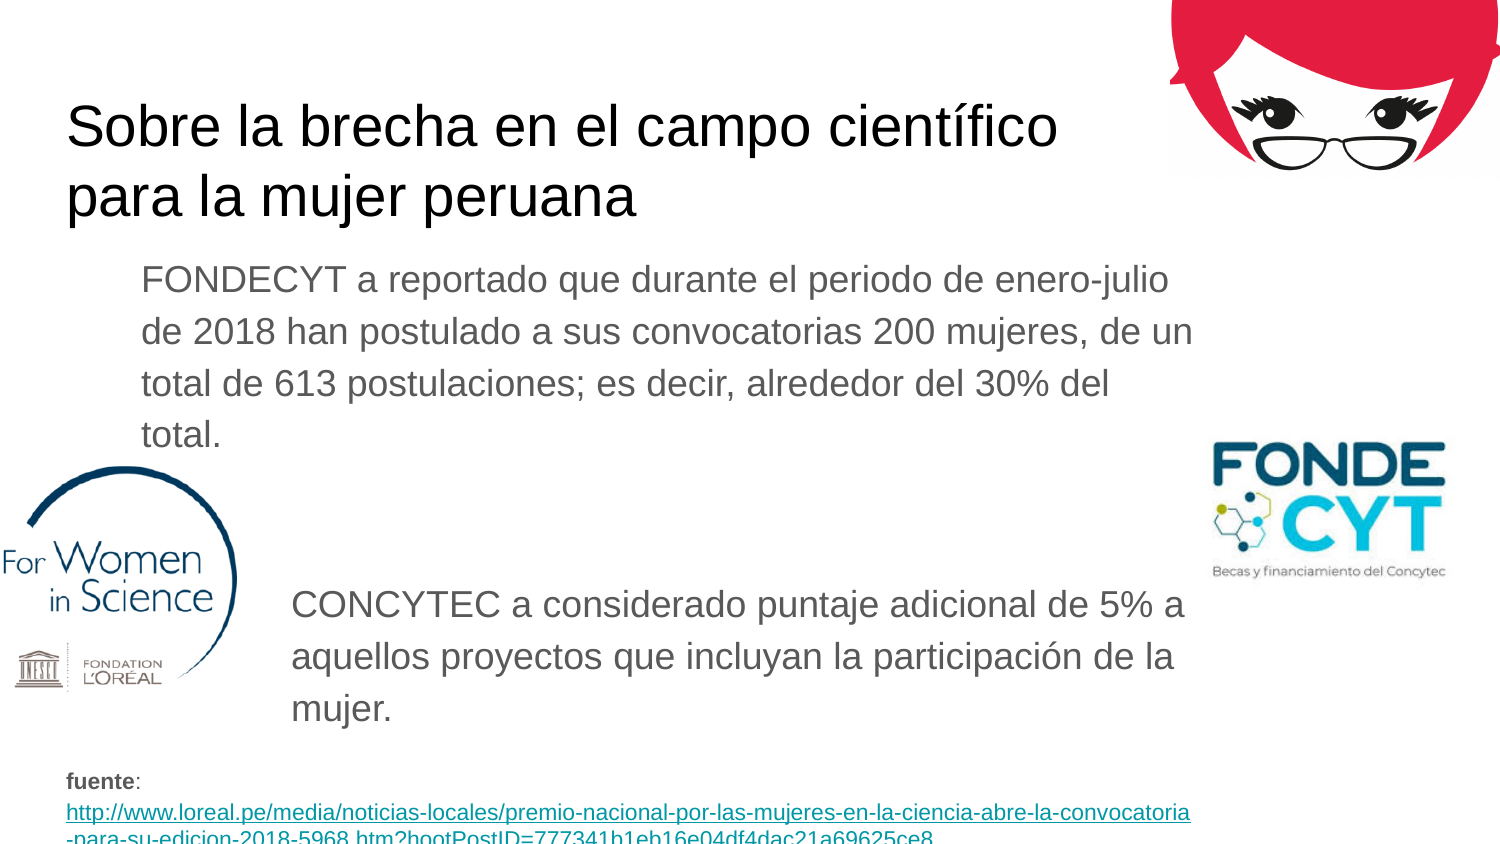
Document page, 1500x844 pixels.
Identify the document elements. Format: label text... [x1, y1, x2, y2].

picture [1193, 373, 1467, 647]
picture [0, 460, 240, 696]
list FONDECYT a reportado que durante el periodo de enero-julio de 2018 han postulado a sus convocatorias 200 mujeres, de un total de 613 postulaciones; es decir, alrededor del 30% del total. CONCYTEC a considerado puntaje adicional de 5% a aquellos proyectos que incluyan la participación de la mujer. fuente: http://www.loreal.pe/media/noticias-locales/premio-nacional-por-las-mujeres-en-la-ciencia-abre-la-convocatoria-para-su-edicion-2018-5968.htm?hootPostID=777341b1eb16e04df4dac21a69625ce8 [51, 233, 1214, 844]
picture [1170, 0, 1500, 181]
title Sobre la brecha en el campo científico para la mujer peruana [51, 72, 1165, 167]
